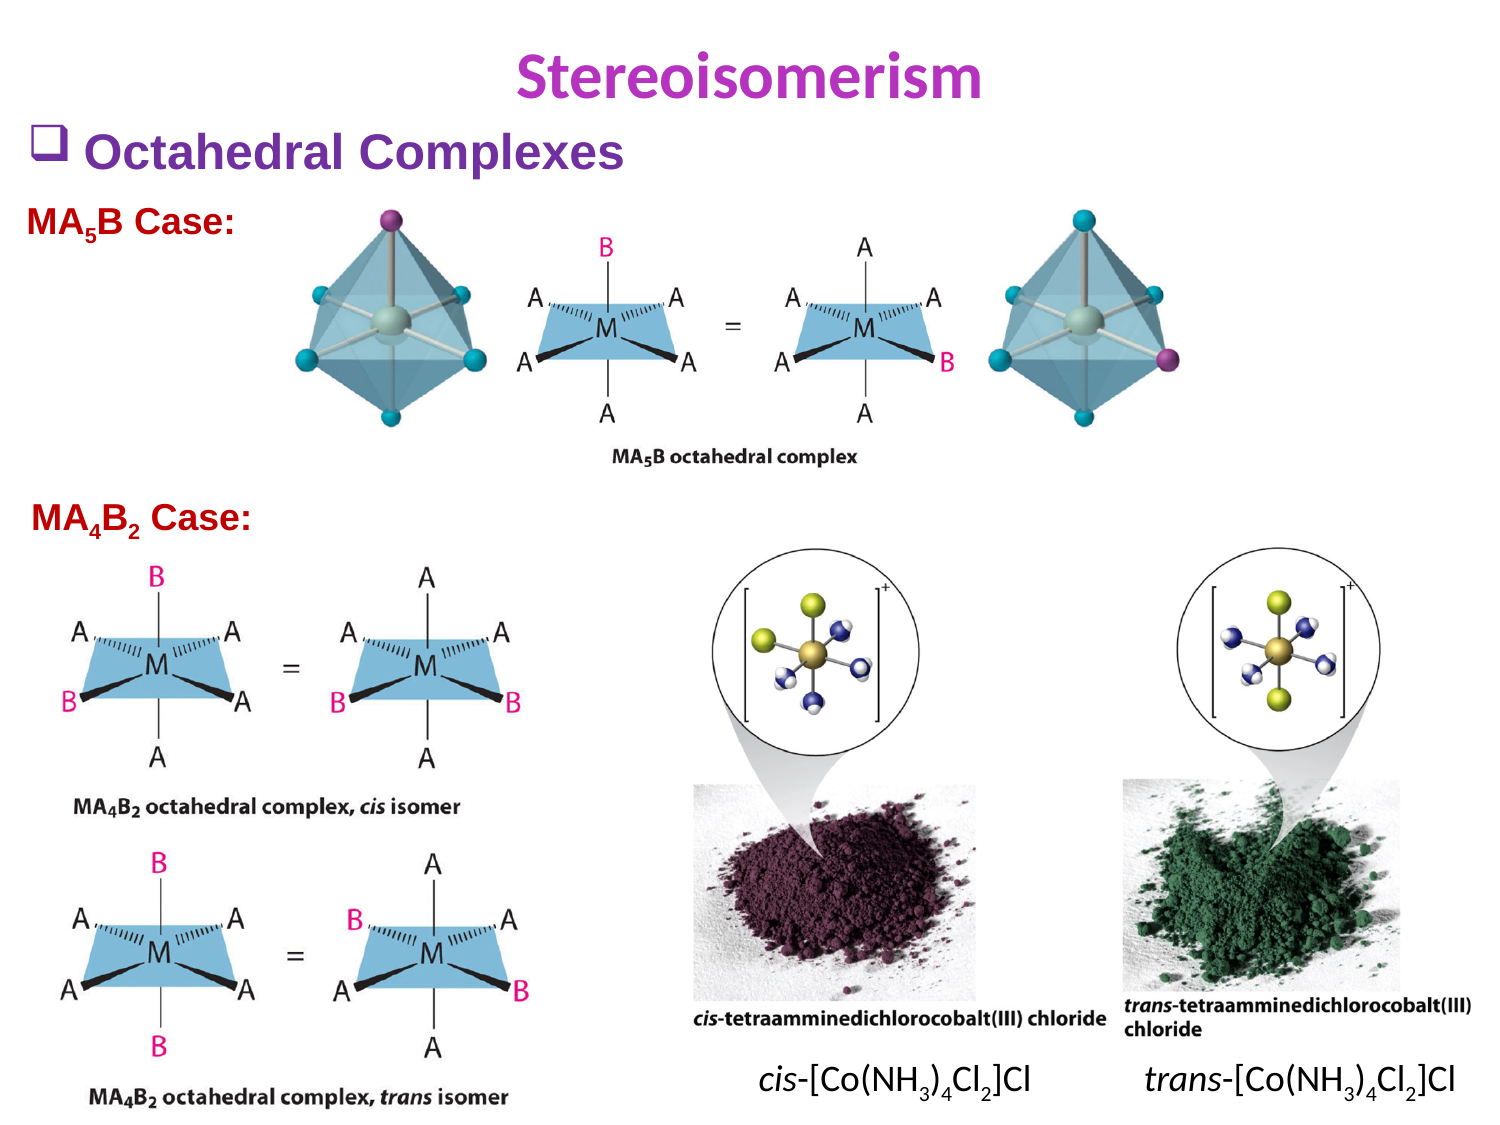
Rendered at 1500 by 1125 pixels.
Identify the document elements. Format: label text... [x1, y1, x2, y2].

picture [282, 199, 1194, 482]
text_box MA5B Case: [11, 189, 251, 256]
text_box Stereoisomerism [501, 24, 999, 120]
text_box MA4B2 Case: [16, 485, 268, 548]
picture [20, 545, 576, 825]
text_box cis-[Co(NH3)4Cl2]Cl [744, 1054, 1047, 1113]
picture [687, 544, 1112, 1047]
text_box Octahedral Complexes [12, 112, 647, 188]
picture [8, 832, 562, 1117]
text_box trans-[Co(NH3)4Cl2]Cl [1129, 1054, 1472, 1113]
picture [1118, 544, 1476, 1047]
